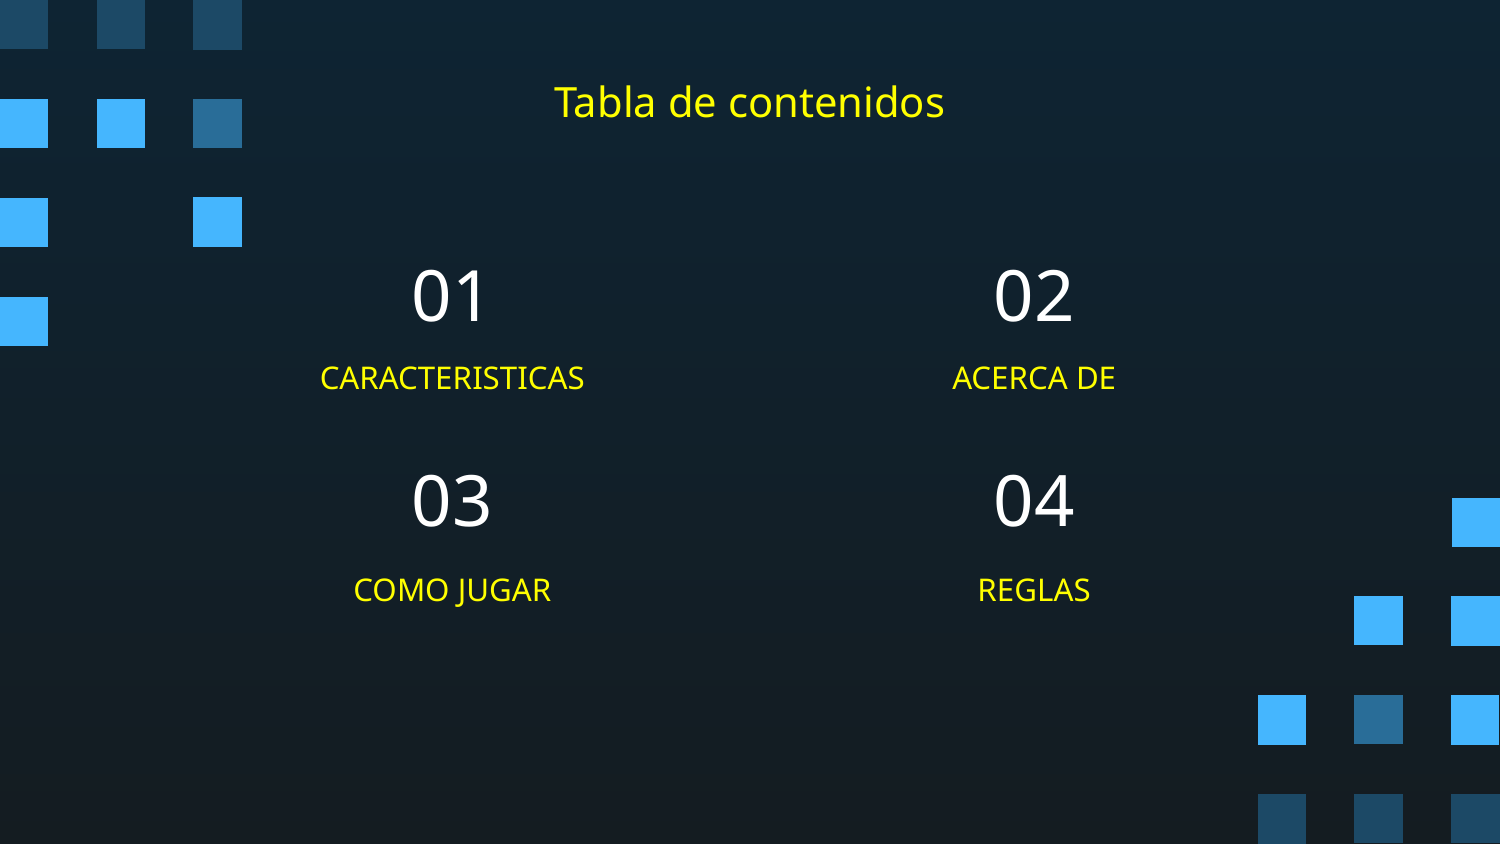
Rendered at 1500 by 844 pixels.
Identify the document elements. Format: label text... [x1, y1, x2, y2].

subtitle REGLAS [830, 556, 1239, 622]
subtitle ACERCA DE [843, 344, 1226, 410]
subtitle CARACTERISTICAS [195, 344, 710, 410]
subtitle COMO JUGAR [248, 556, 657, 622]
title 03 [209, 455, 696, 542]
title 04 [791, 455, 1278, 542]
title 01 [209, 250, 696, 336]
title Tabla de contenidos [117, 73, 1383, 129]
title 02 [791, 250, 1278, 336]
